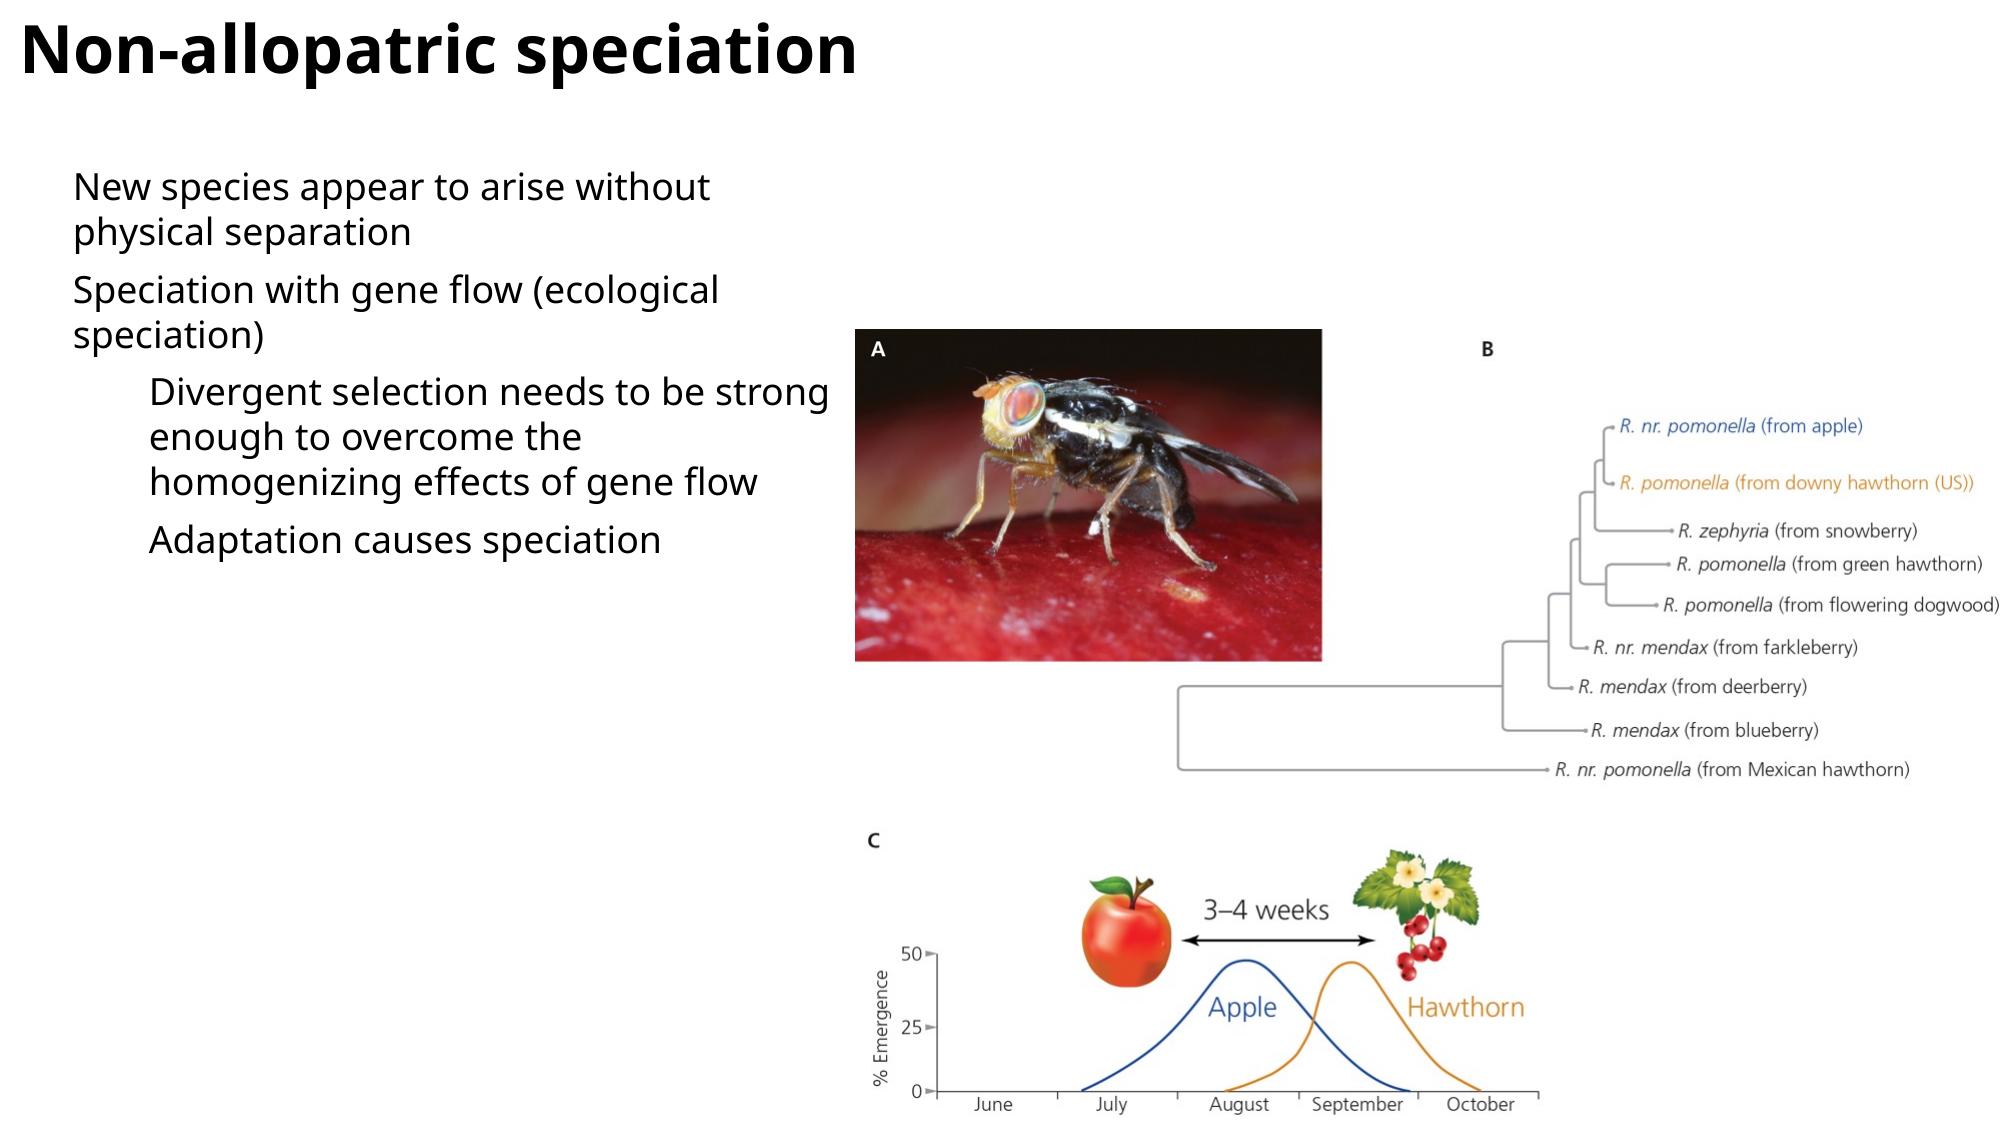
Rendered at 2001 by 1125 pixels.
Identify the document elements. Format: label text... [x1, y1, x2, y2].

text_box Non-allopatric speciation [4, 0, 875, 95]
picture [854, 329, 2000, 1116]
text_box New species appear to arise without physical separation Speciation with gene flow (ecological speciation) Divergent selection needs to be strong enough to overcome the homogenizing effects of gene flow Adaptation causes speciation [58, 155, 856, 569]
